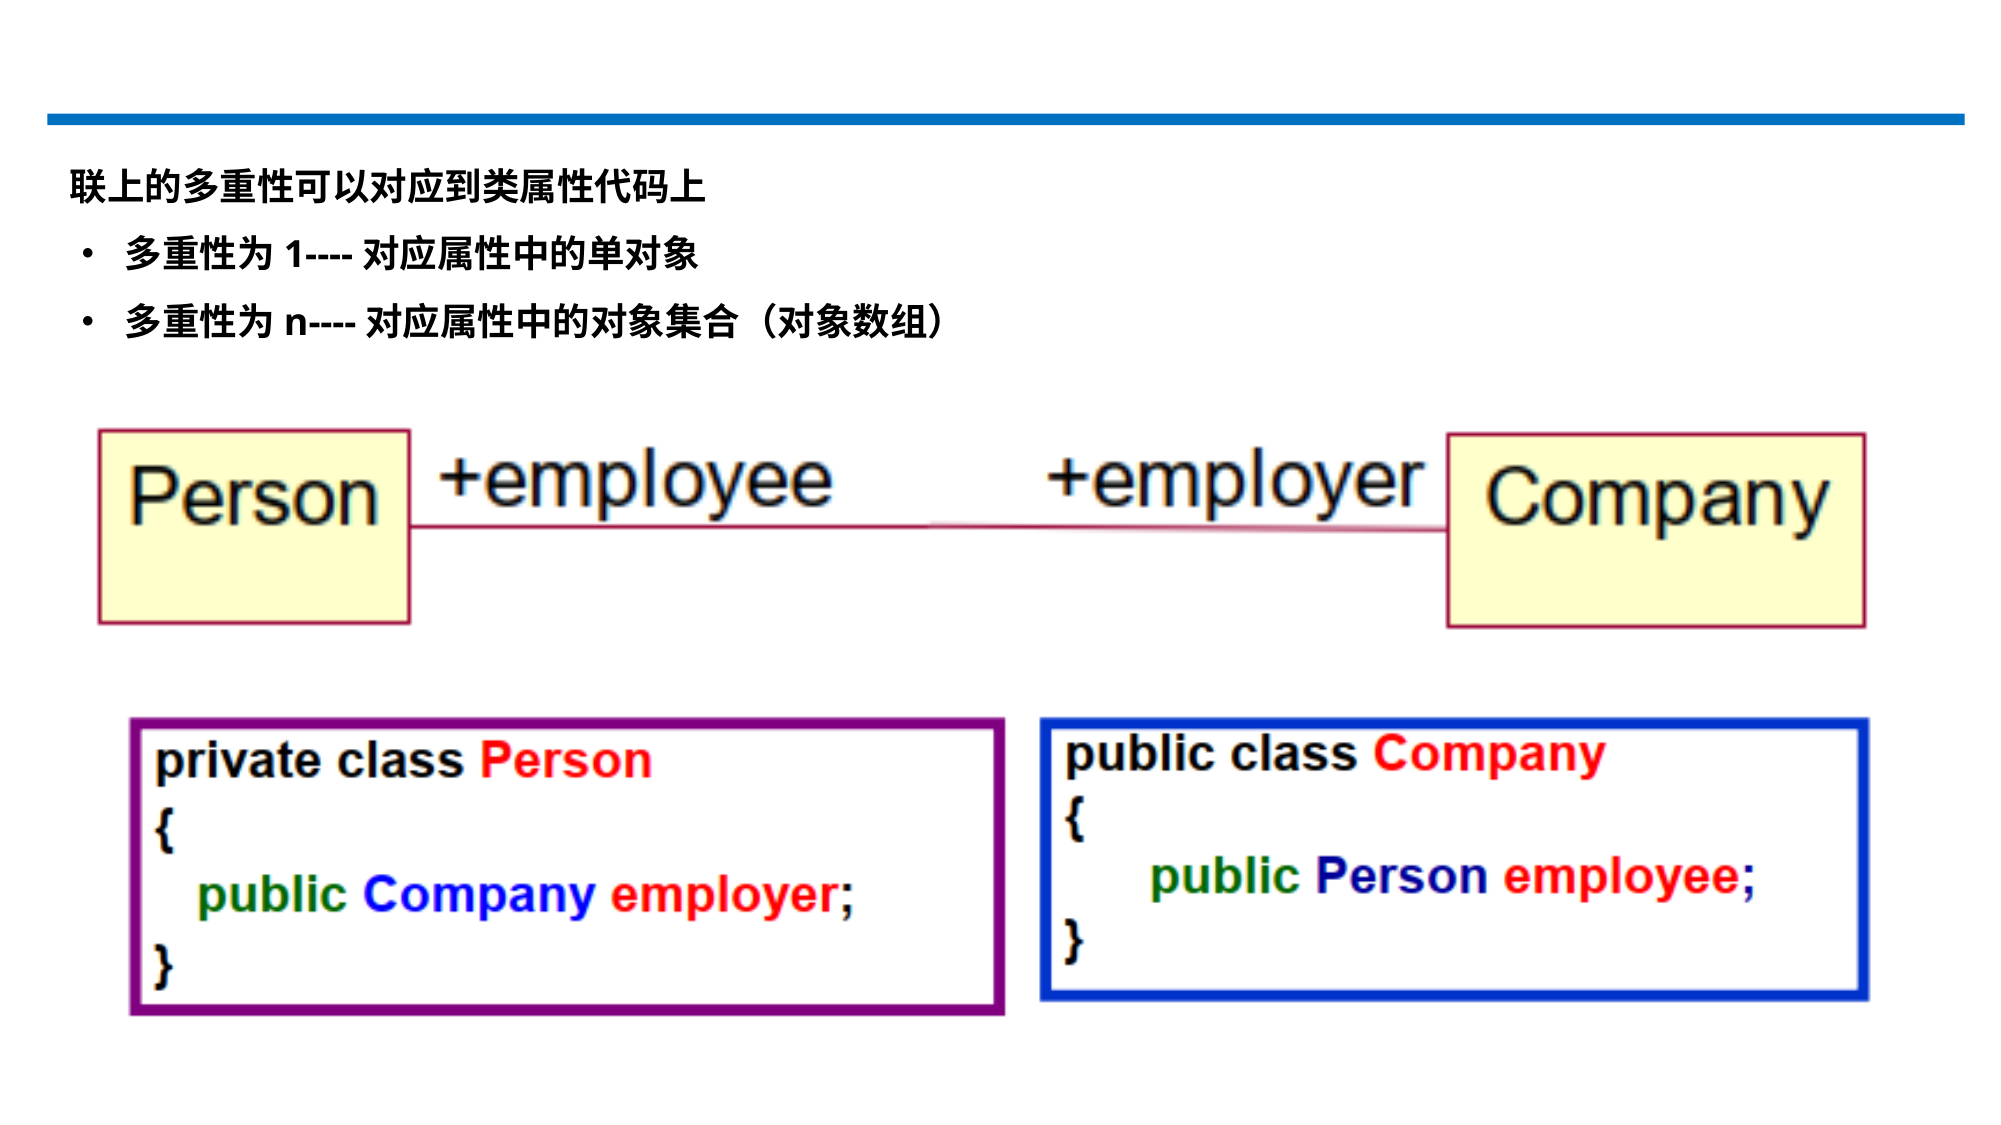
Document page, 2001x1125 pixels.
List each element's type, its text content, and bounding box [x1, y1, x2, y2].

picture [54, 704, 1894, 1035]
picture [55, 408, 1886, 653]
text_box 联上的多重性可以对应到类属性代码上 • 多重性为1----对应属性中的单对象 • 多重性为n----对应属性中的对象集合（对象数组） [55, 132, 1055, 350]
